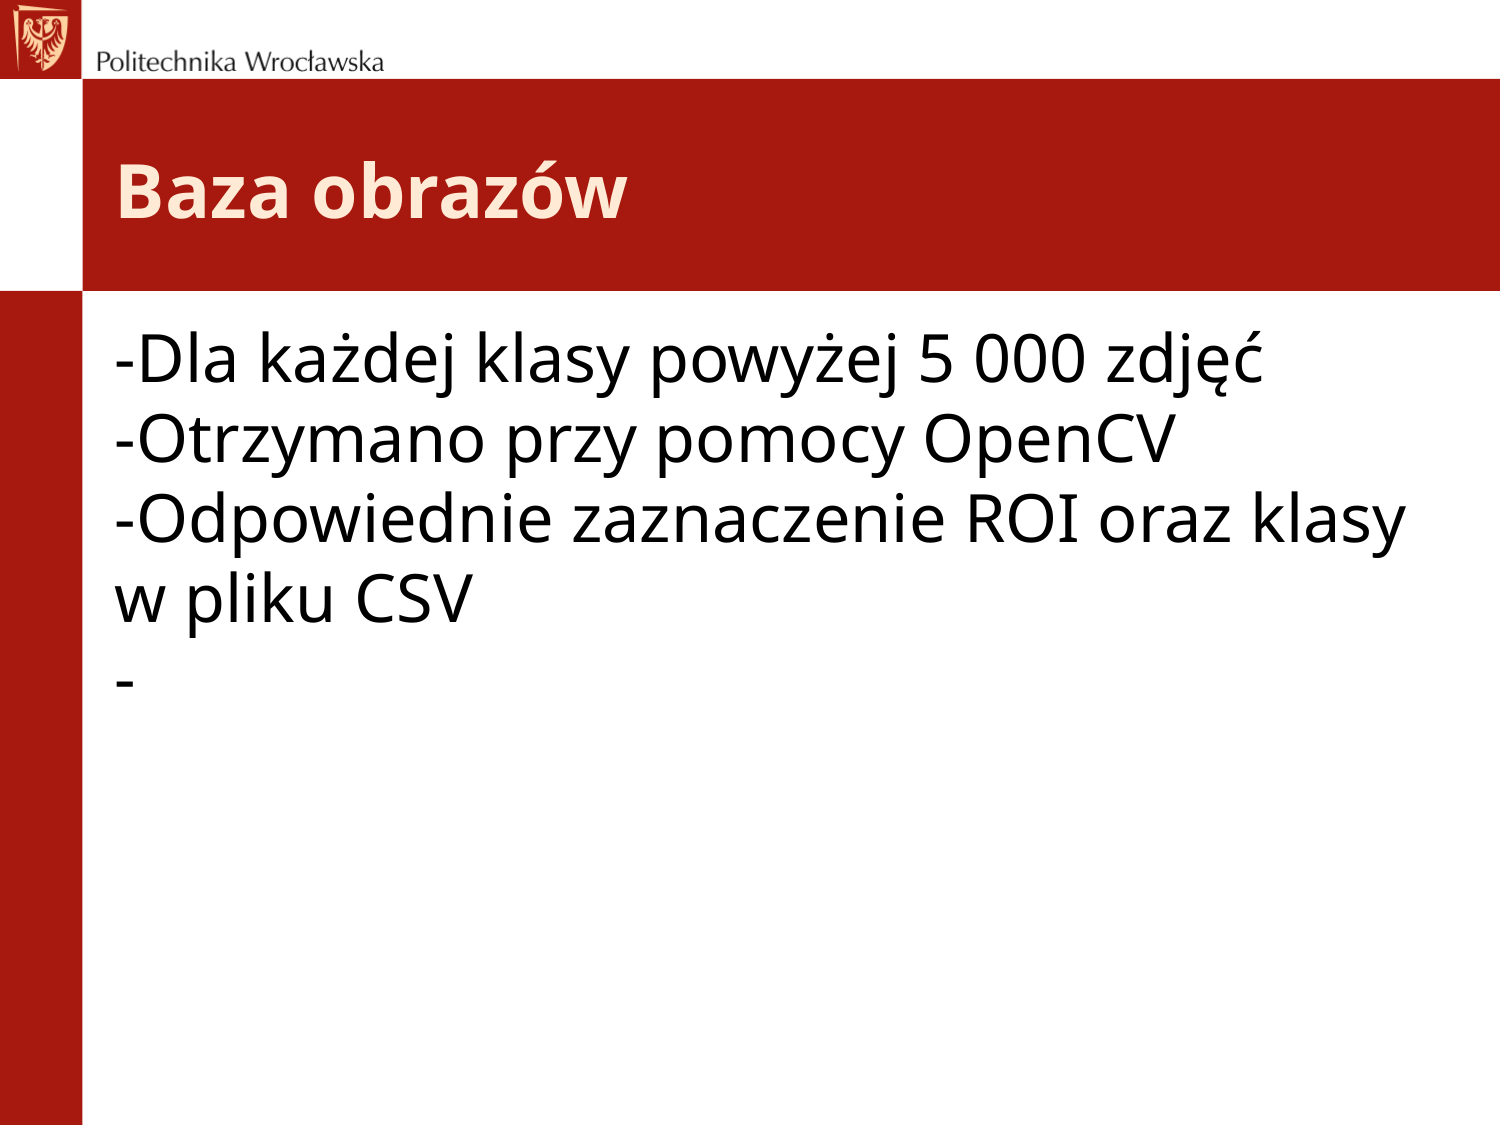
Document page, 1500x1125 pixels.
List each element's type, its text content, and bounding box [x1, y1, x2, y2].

picture [0, 0, 384, 79]
text_box -Dla każdej klasy powyżej 5 000 zdjęć -Otrzymano przy pomocy OpenCV -Odpowiednie zaznaczenie ROI oraz klasy w pliku CSV - [100, 308, 1483, 1106]
text_box Baza obrazów [100, 103, 1483, 274]
